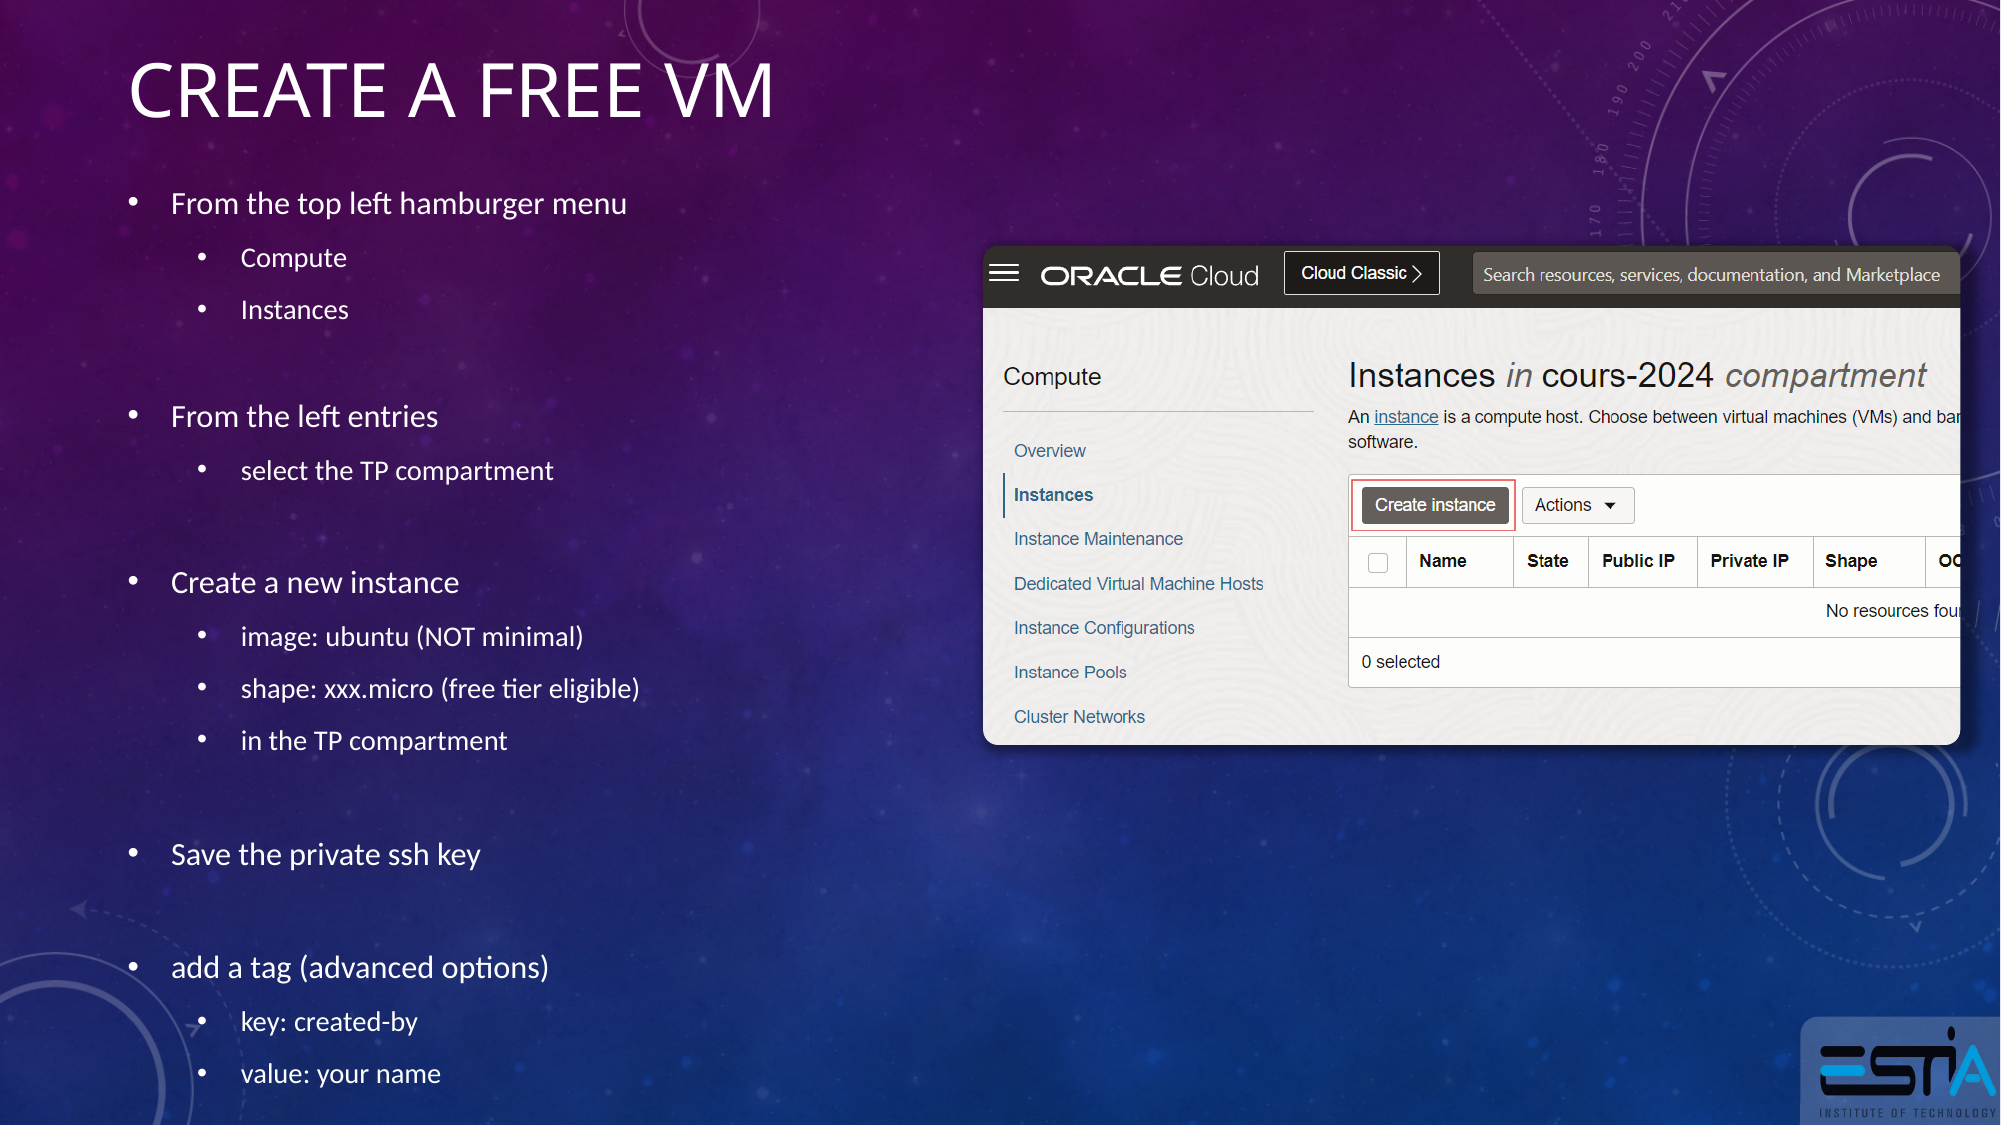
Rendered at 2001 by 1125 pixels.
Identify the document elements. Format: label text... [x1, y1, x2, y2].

title Create a FREE VM [112, 0, 1775, 174]
list From the top left hamburger menu Compute Instances From the left entries select the TP compartment Create a new instance image: ubuntu (NOT minimal) shape: xxx.micro (free tier eligible) in the TP compartment Save the private ssh key add a tag (advanced options) key: created-by value: your name [112, 174, 1775, 1102]
picture [0, 0, 2001, 1125]
